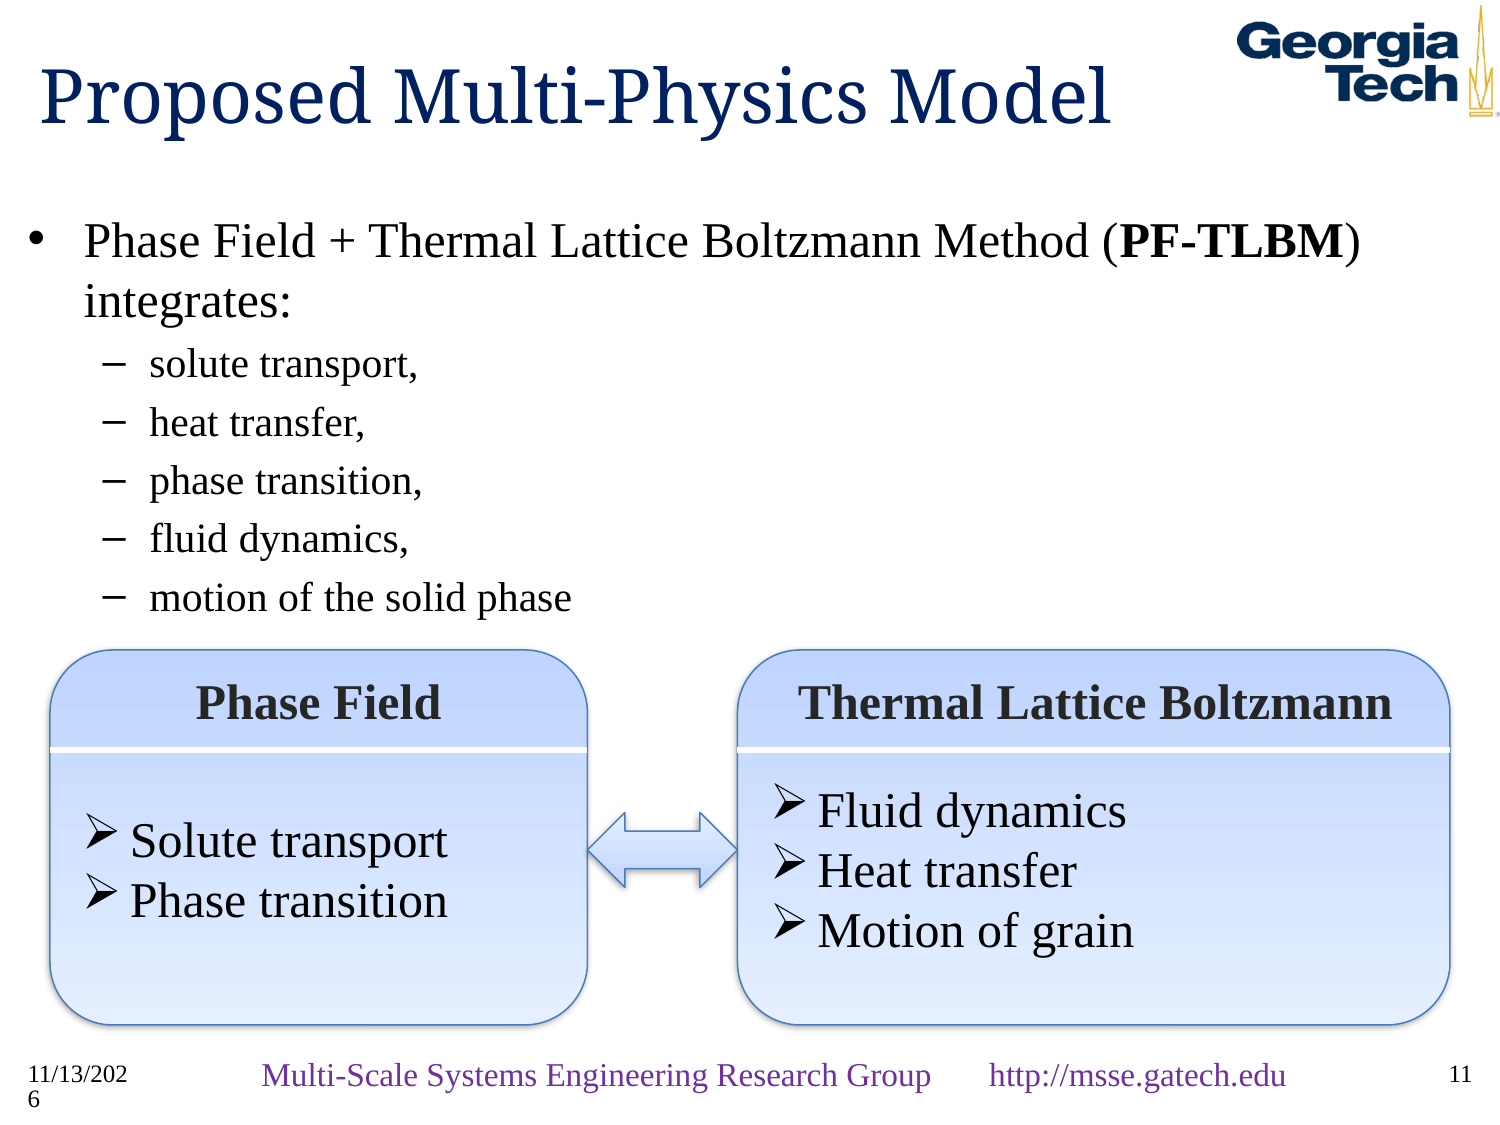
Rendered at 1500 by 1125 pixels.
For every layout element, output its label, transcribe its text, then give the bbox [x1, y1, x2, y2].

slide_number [12, 1042, 150, 1103]
title Proposed Multi-Physics Model [24, 0, 1213, 188]
footer Multi-Scale Systems Engineering Research Group http://msse.gatech.edu [237, 1042, 1313, 1103]
text_box [586, 811, 738, 889]
text_box Fluid dynamics Heat transfer Motion of grain [736, 751, 1451, 1026]
text_box Phase Field [87, 662, 550, 738]
text_box Thermal Lattice Boltzmann [778, 662, 1413, 738]
picture [1237, 0, 1500, 121]
slide_number 11 [1412, 1042, 1488, 1103]
list Phase Field + Thermal Lattice Boltzmann Method (PF-TLBM) integrates: solute transport, heat transfer, phase transition, fluid dynamics, motion of the solid phase [12, 200, 1488, 1025]
text_box Fluid dynamics Heat transfer Motion of grain [736, 649, 1451, 753]
text_box Solute transport Phase transition [49, 649, 589, 1026]
